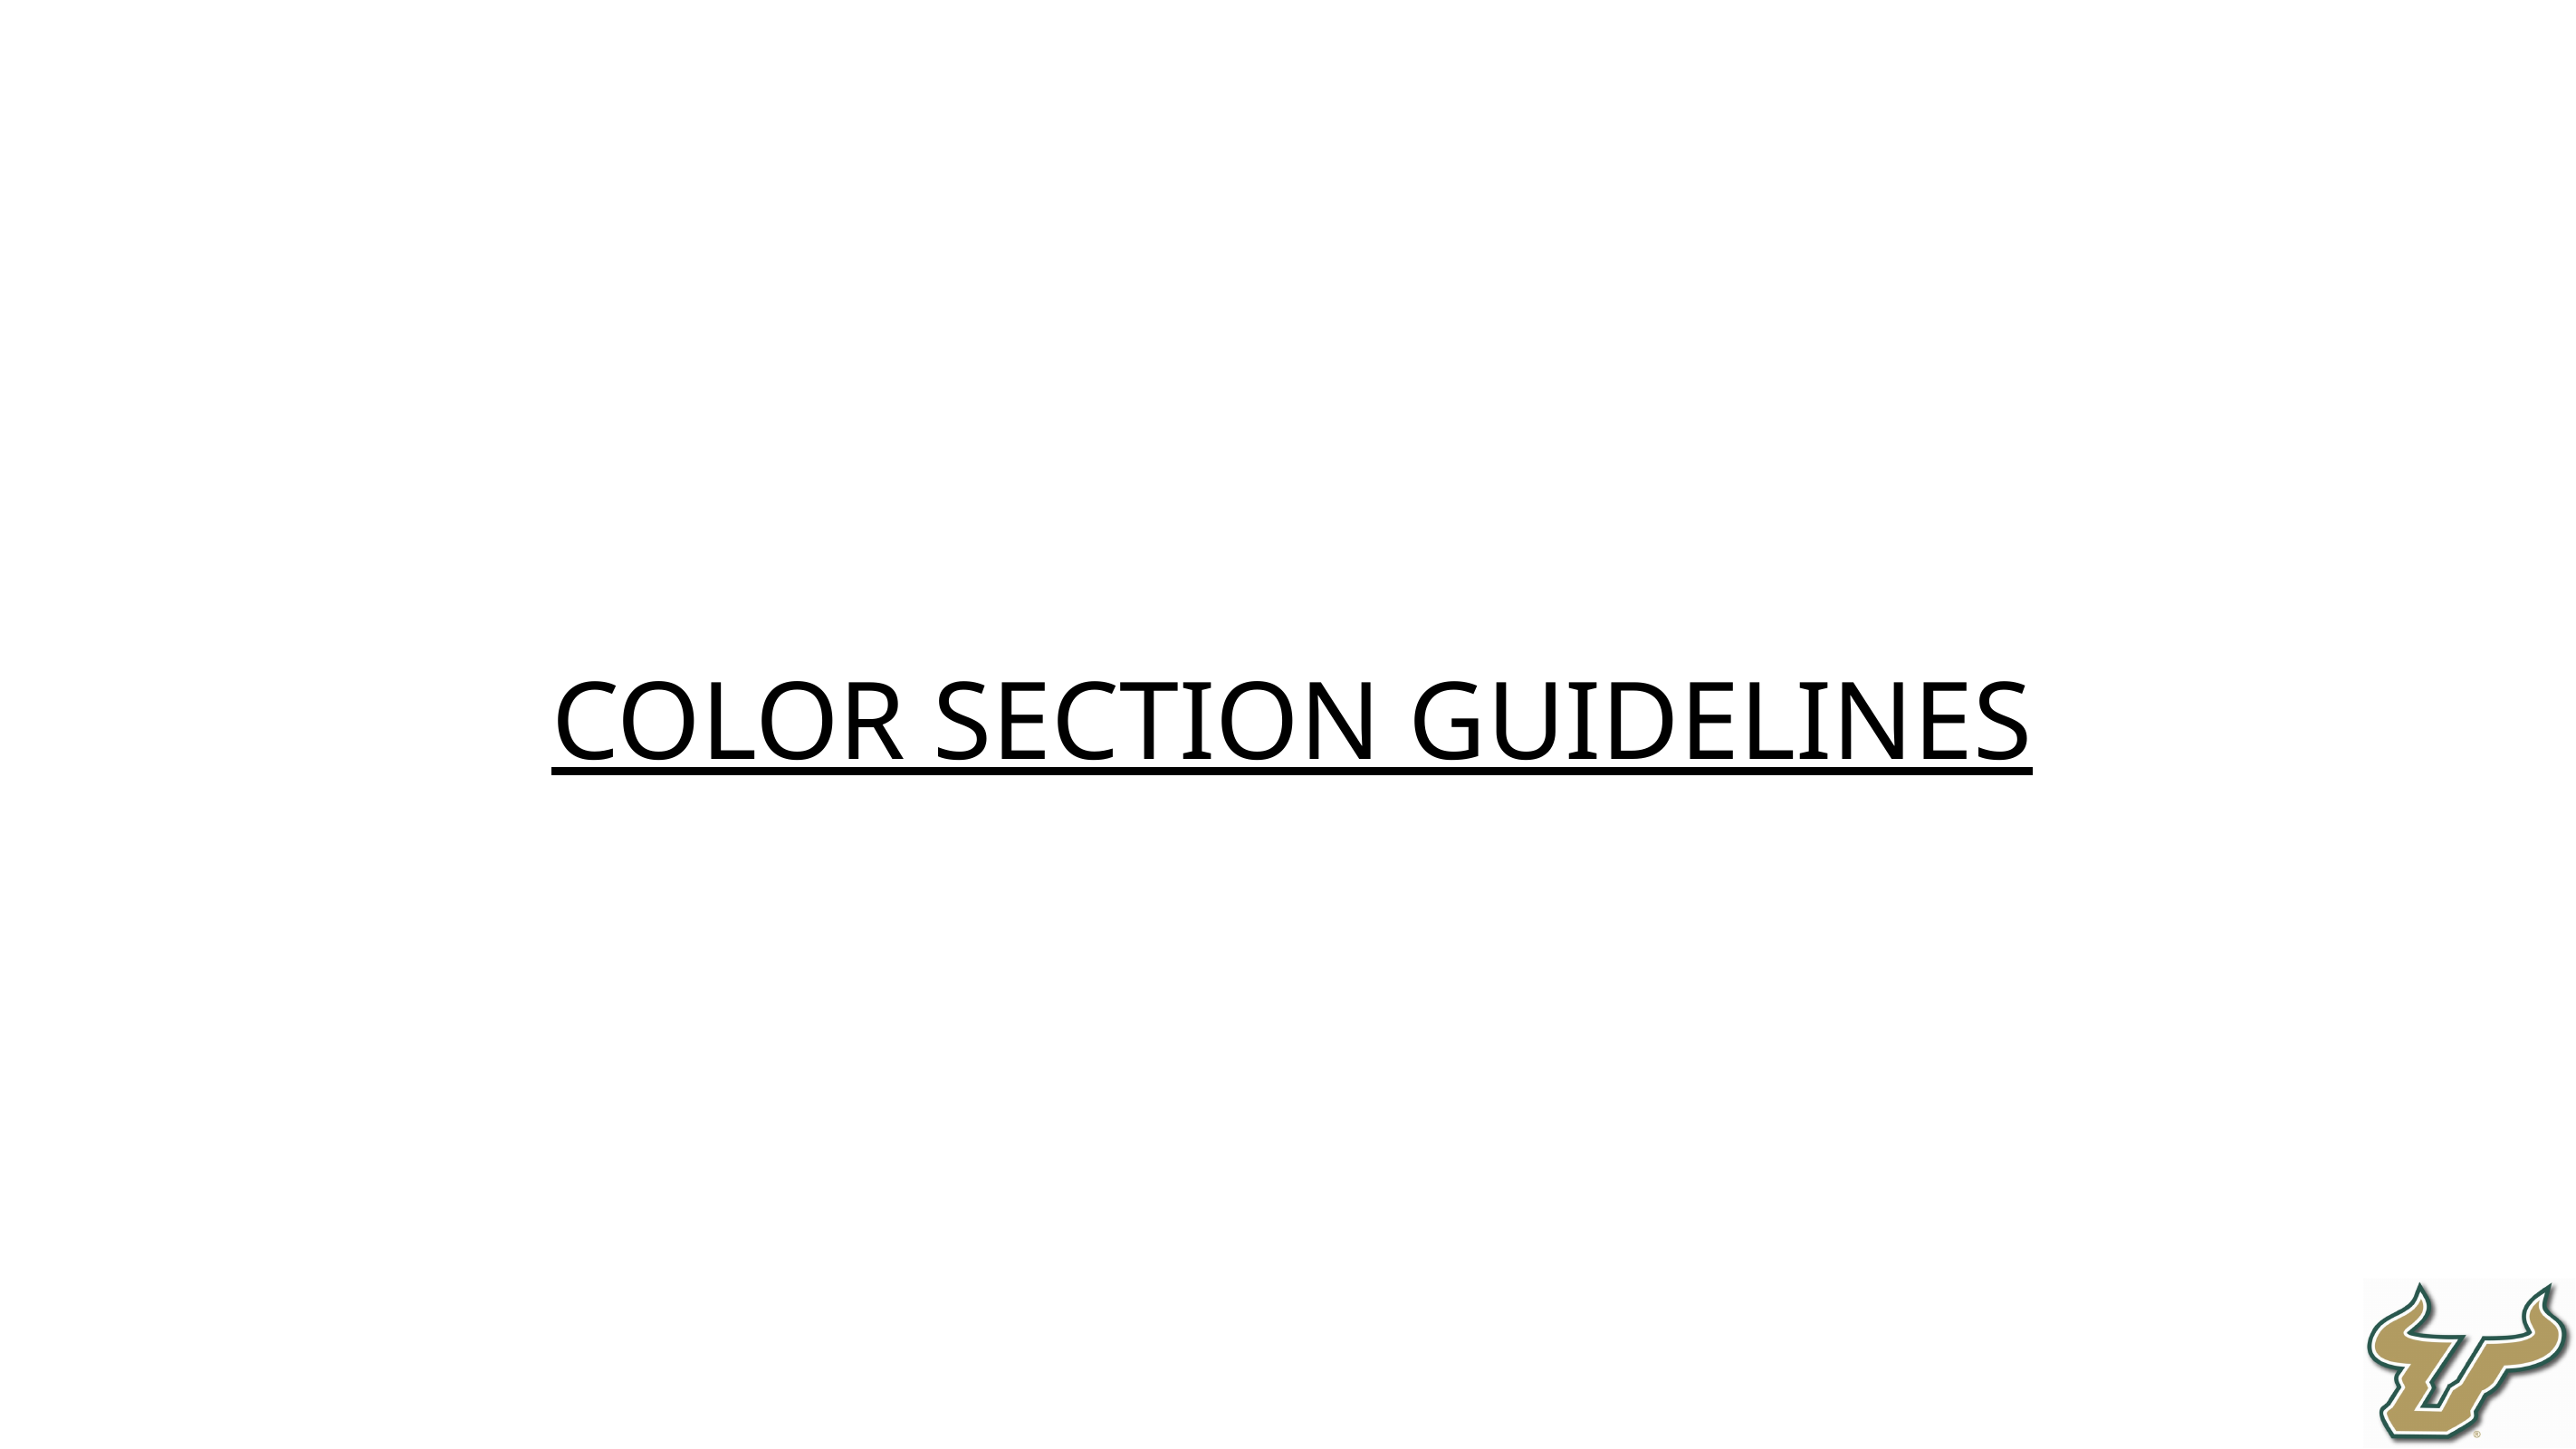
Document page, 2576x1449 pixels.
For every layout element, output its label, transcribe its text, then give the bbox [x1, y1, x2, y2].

list Color section Guidelines [473, 175, 2103, 1274]
picture [2363, 1278, 2576, 1448]
